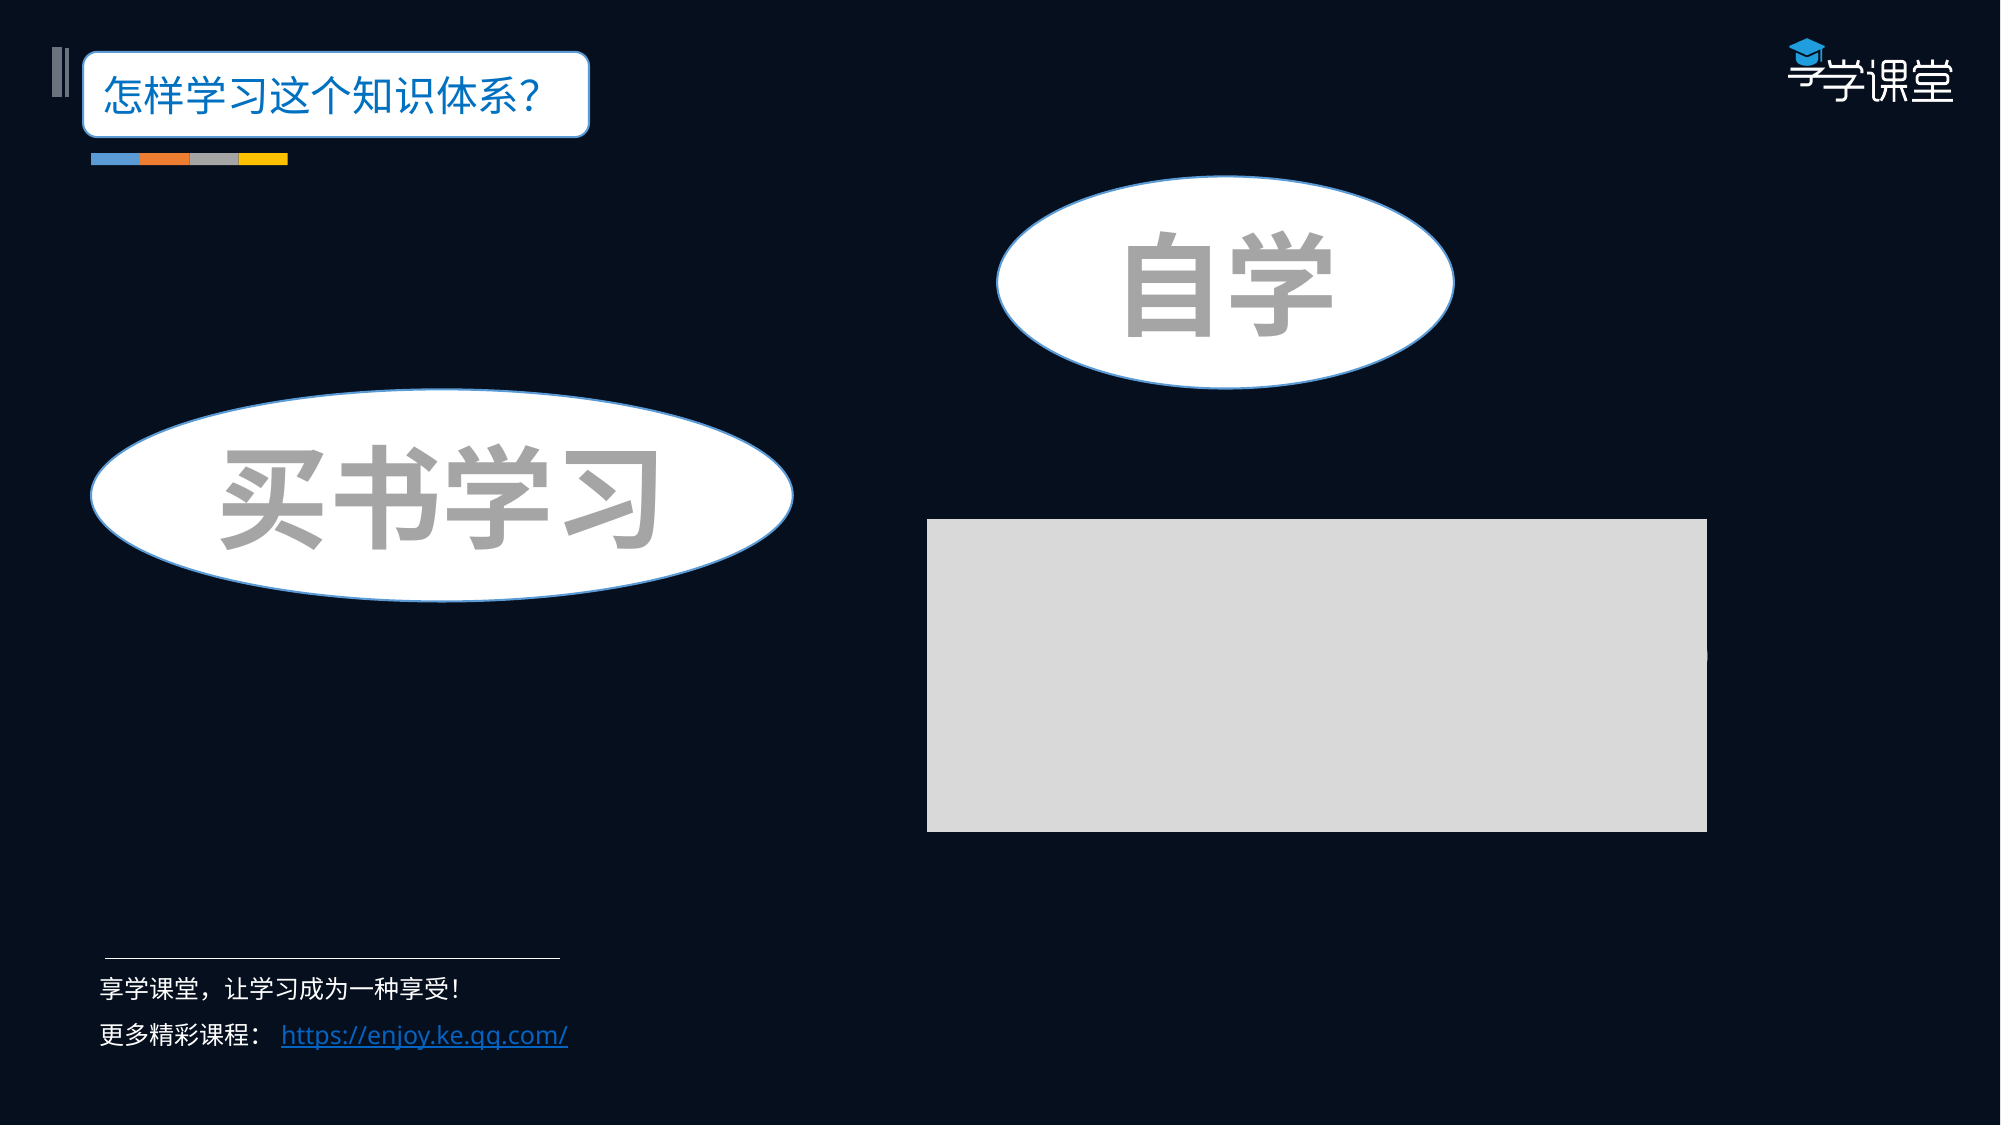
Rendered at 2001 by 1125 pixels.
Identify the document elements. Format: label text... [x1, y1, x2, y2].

text_box 怎样学习这个知识体系？ [81, 50, 591, 139]
text_box 买书学习 [89, 388, 794, 603]
picture [927, 519, 1707, 832]
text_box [90, 152, 288, 166]
picture [1788, 38, 1953, 102]
text_box 自学 [996, 175, 1455, 390]
